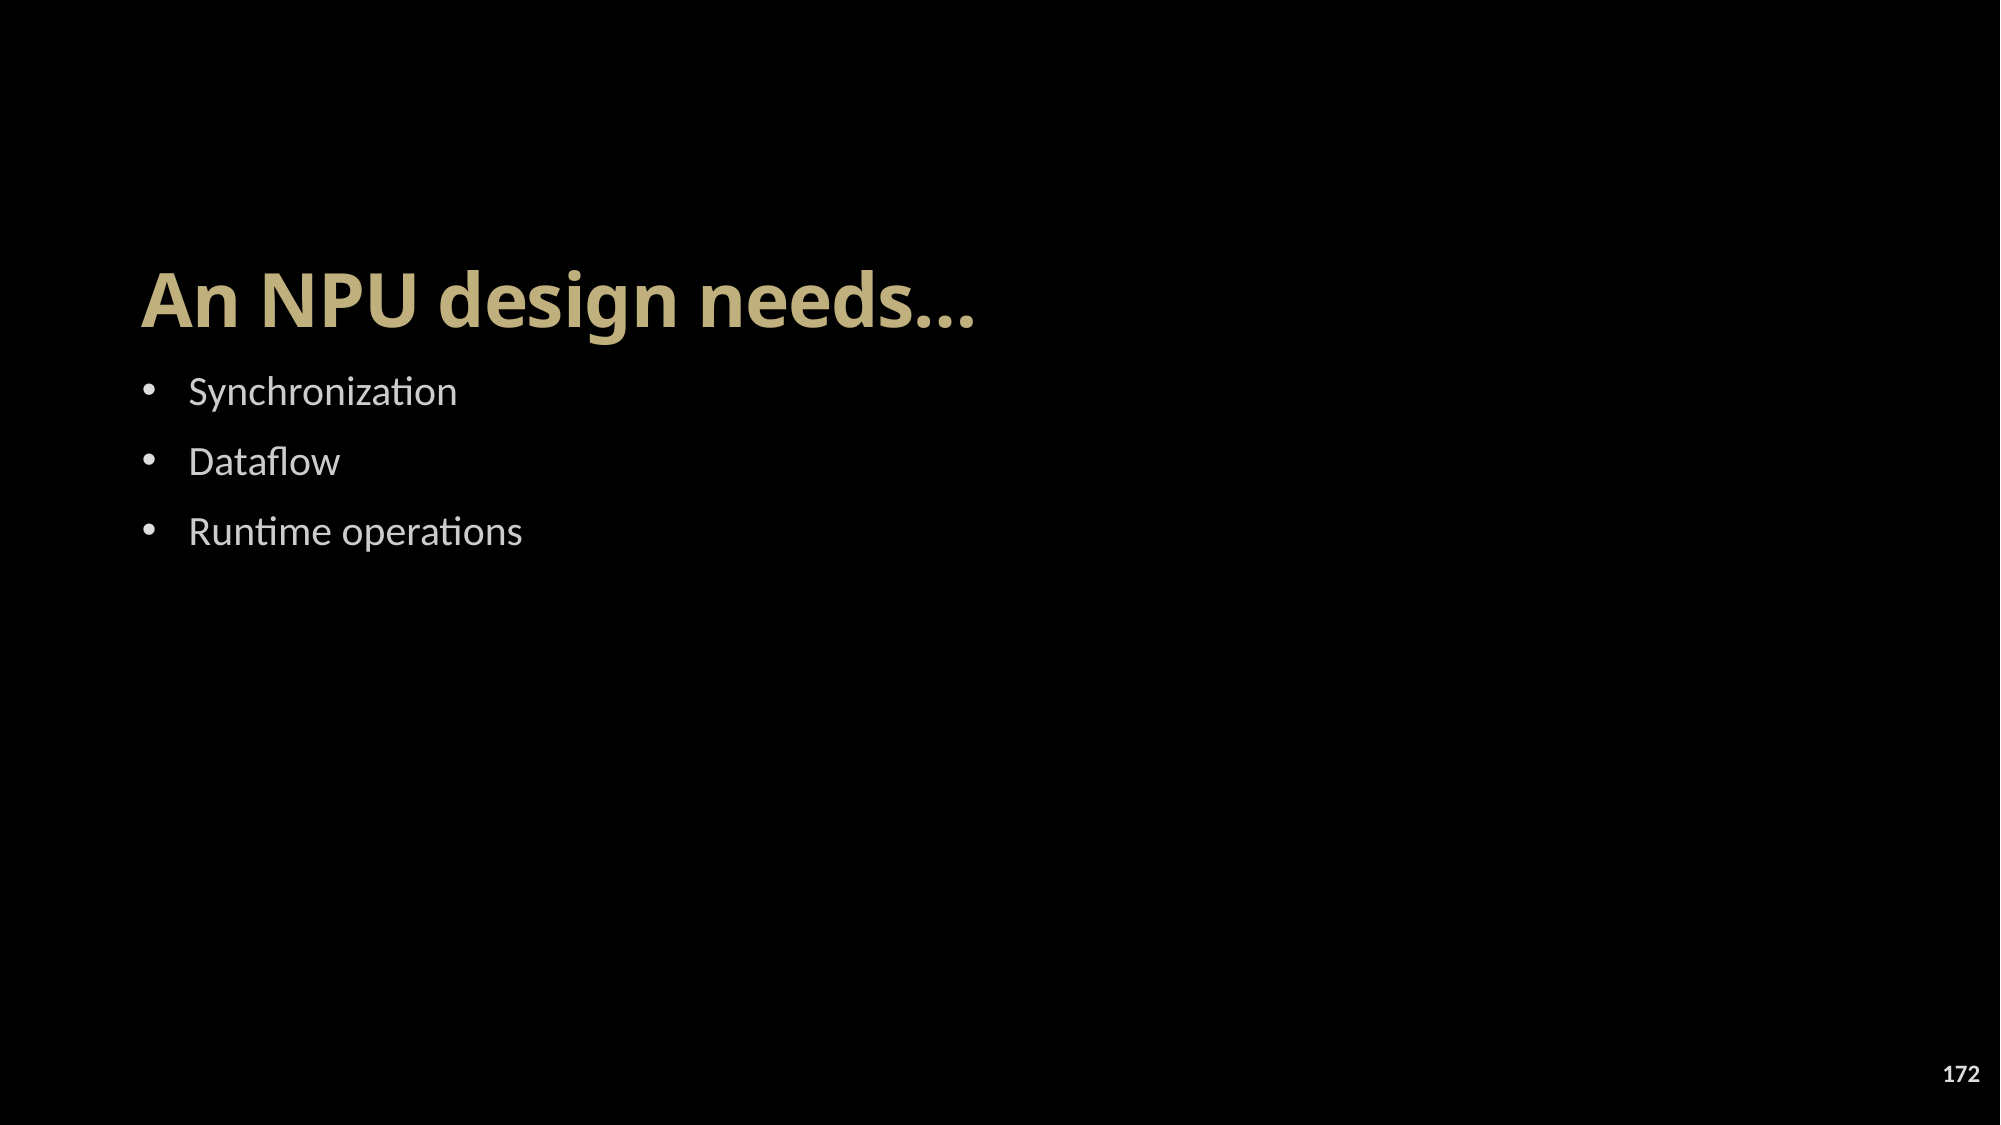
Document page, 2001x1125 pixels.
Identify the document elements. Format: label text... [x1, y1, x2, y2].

slide_number 172 [1744, 1042, 1996, 1103]
title An NPU design needs… [126, 215, 1787, 393]
list Synchronization Dataflow Runtime operations [126, 122, 1874, 873]
